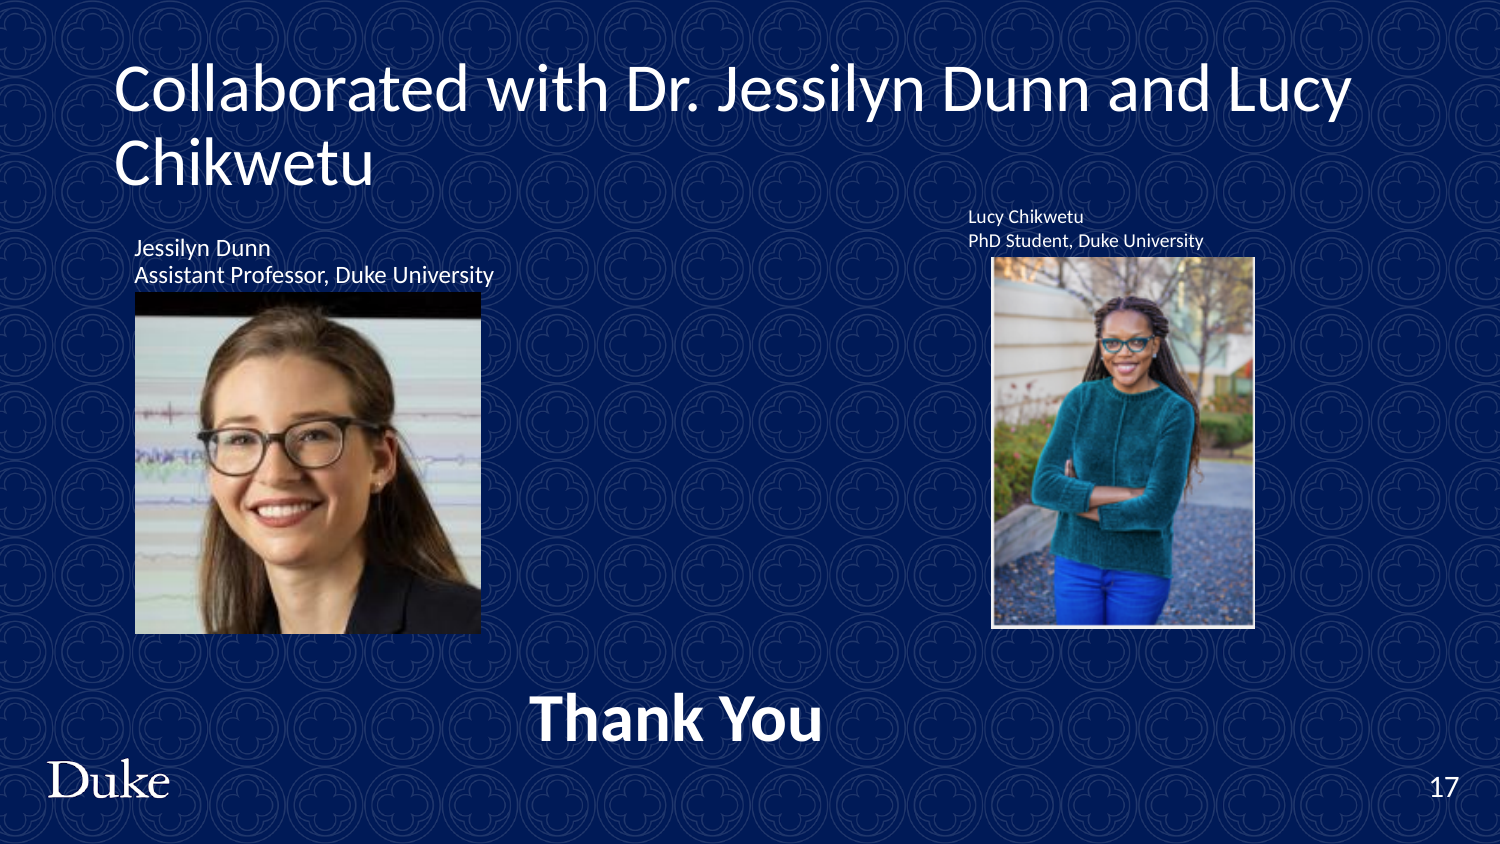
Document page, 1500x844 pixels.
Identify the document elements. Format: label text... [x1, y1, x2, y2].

picture [0, 0, 1500, 844]
slide_number 17 [1133, 762, 1471, 808]
title Collaborated with Dr. Jessilyn Dunn and Lucy Chikwetu [103, 44, 1397, 208]
text_box Thank You [480, 639, 875, 799]
list Jessilyn Dunn Assistant Professor, Duke University [123, 229, 658, 302]
text_box Lucy Chikwetu PhD Student, Duke University [957, 198, 1377, 258]
